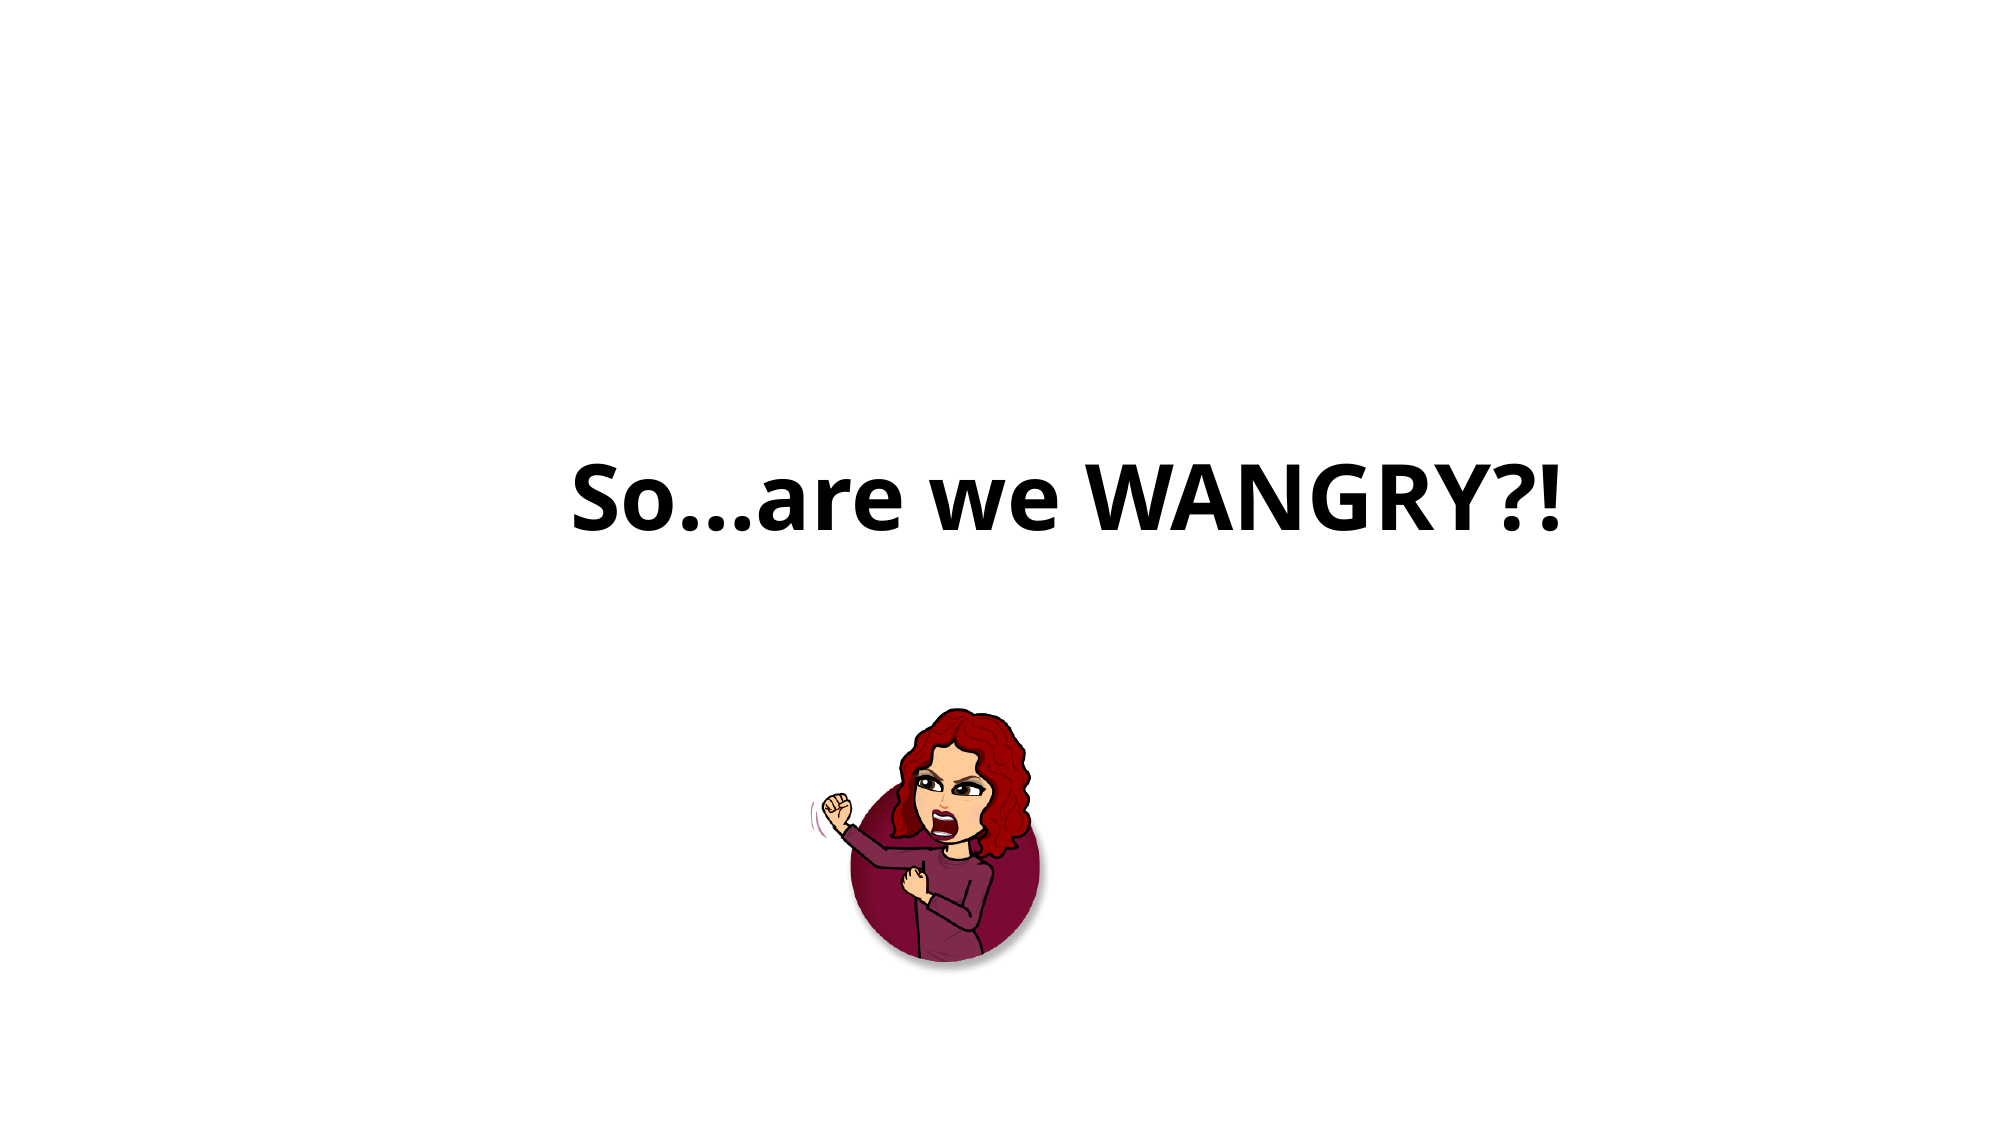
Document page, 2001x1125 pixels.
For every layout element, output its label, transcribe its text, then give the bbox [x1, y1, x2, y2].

title So…are we WANGRY?! [555, 392, 2000, 610]
picture [779, 683, 1090, 995]
